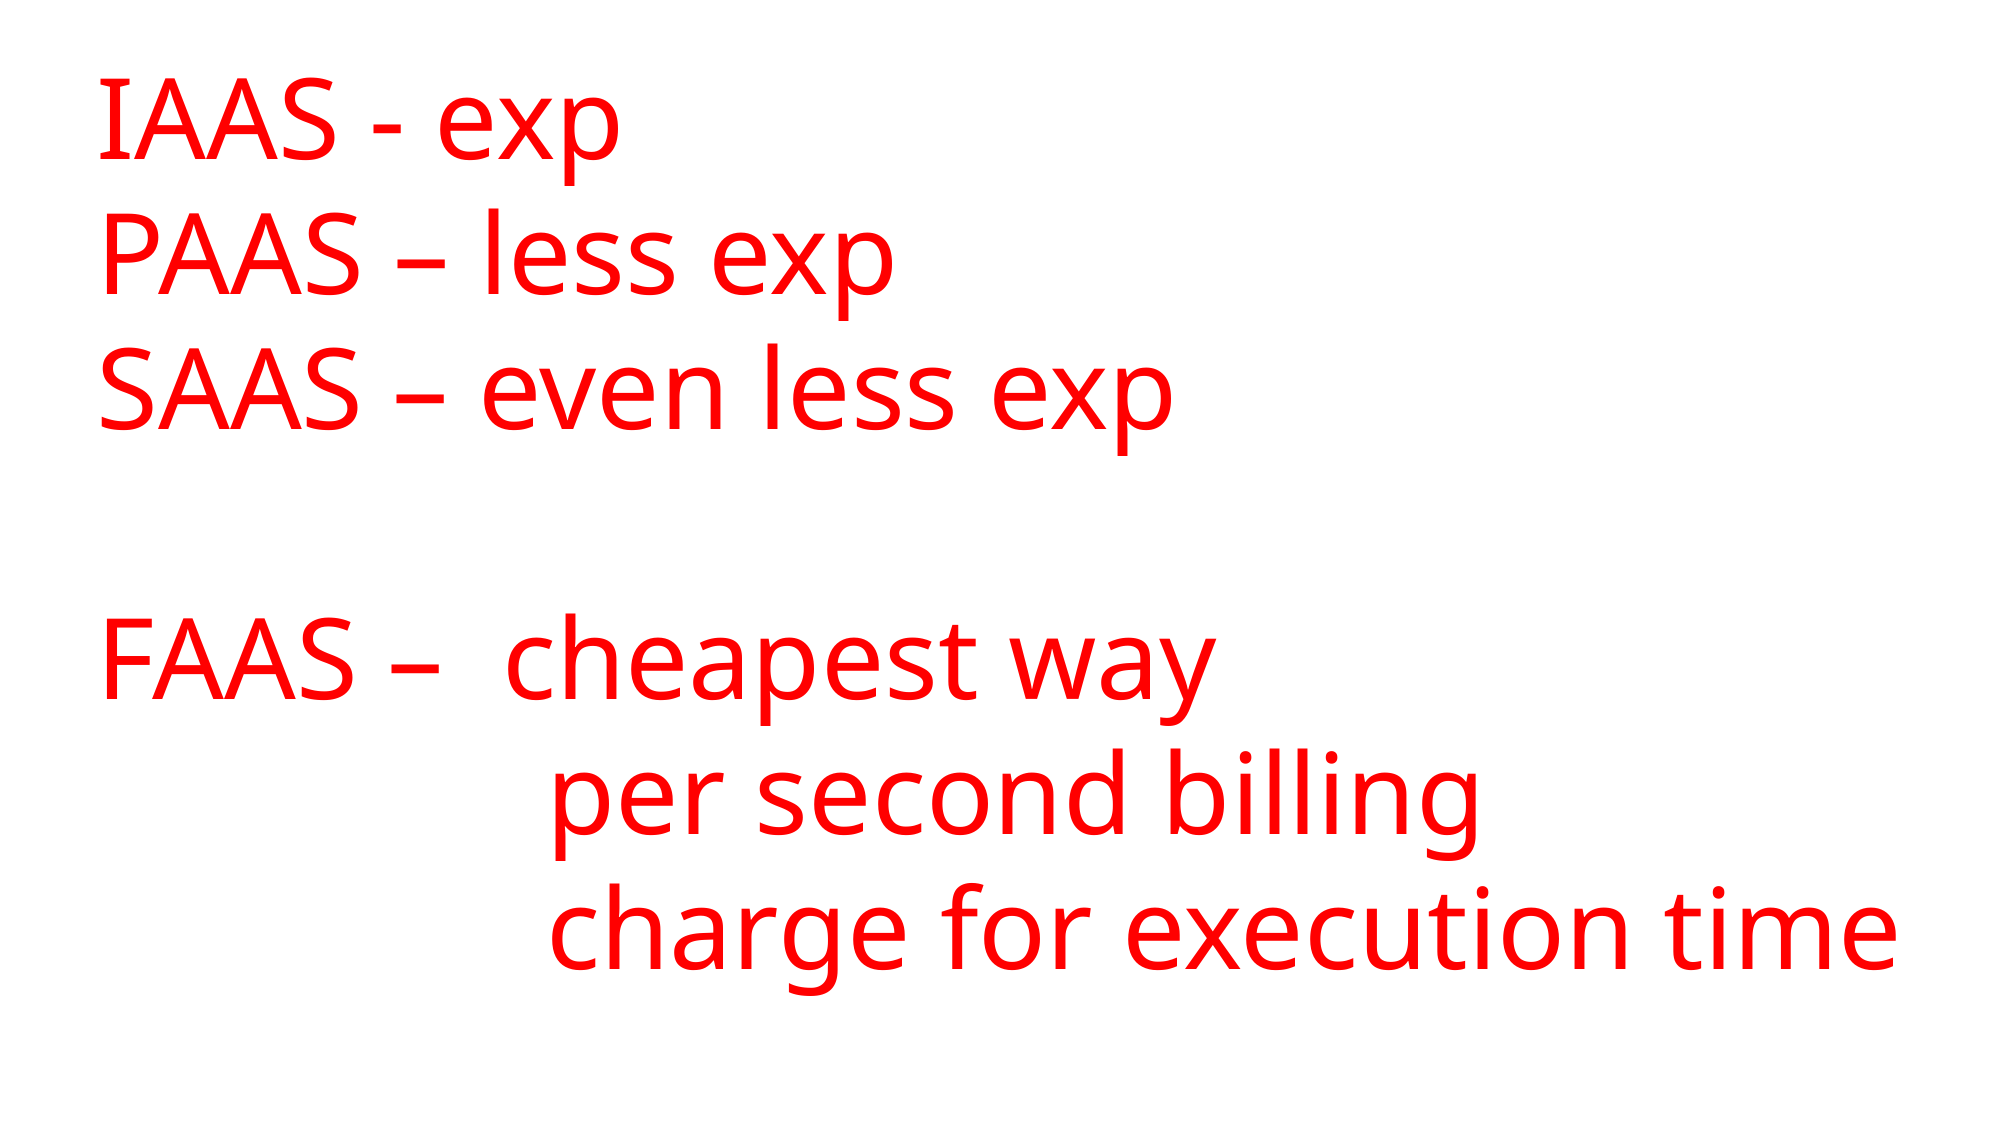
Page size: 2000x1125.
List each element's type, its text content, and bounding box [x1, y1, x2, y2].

text_box IAAS - exp PAAS – less exp SAAS – even less exp FAAS – cheapest way per second billing charge for execution time [96, 46, 1903, 992]
